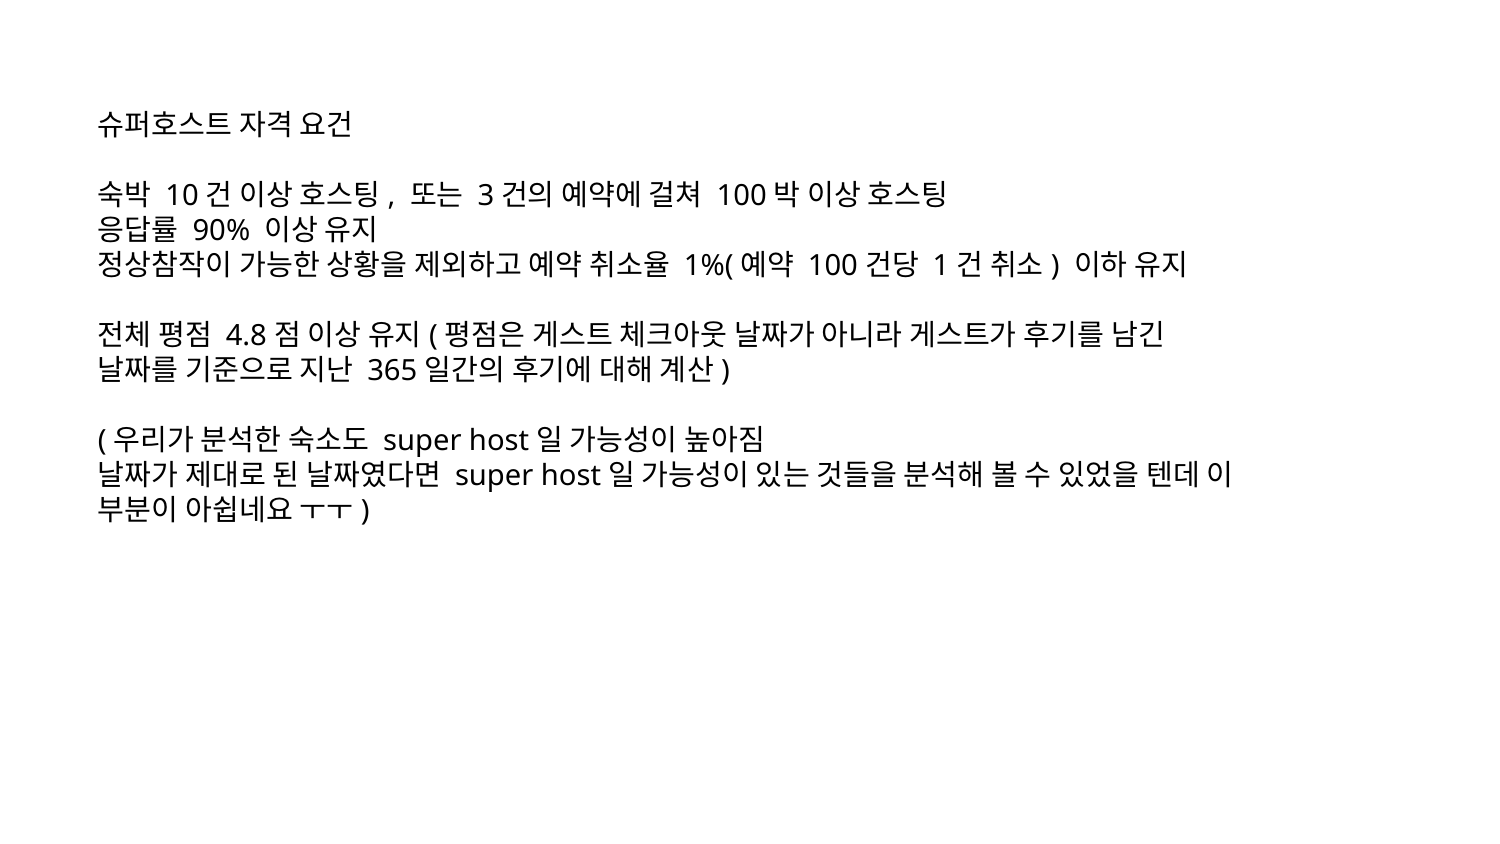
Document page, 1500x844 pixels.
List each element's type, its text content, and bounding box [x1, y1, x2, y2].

text_box 슈퍼호스트 자격 요건 숙박 10건 이상 호스팅, 또는 3건의 예약에 걸쳐 100박 이상 호스팅 응답률 90% 이상 유지 정상참작이 가능한 상황을 제외하고 예약 취소율 1%(예약 100건당 1건 취소) 이하 유지 전체 평점 4.8점 이상 유지(평점은 게스트 체크아웃 날짜가 아니라 게스트가 후기를 남긴 날짜를 기준으로 지난 365일간의 후기에 대해 계산) (우리가 분석한 숙소도 super host일 가능성이 높아짐 날짜가 제대로 된 날짜였다면 super host일 가능성이 있는 것들을 분석해 볼 수 있었을 텐데 이 부분이 아쉽네요 ㅜㅜ) [86, 101, 1253, 532]
